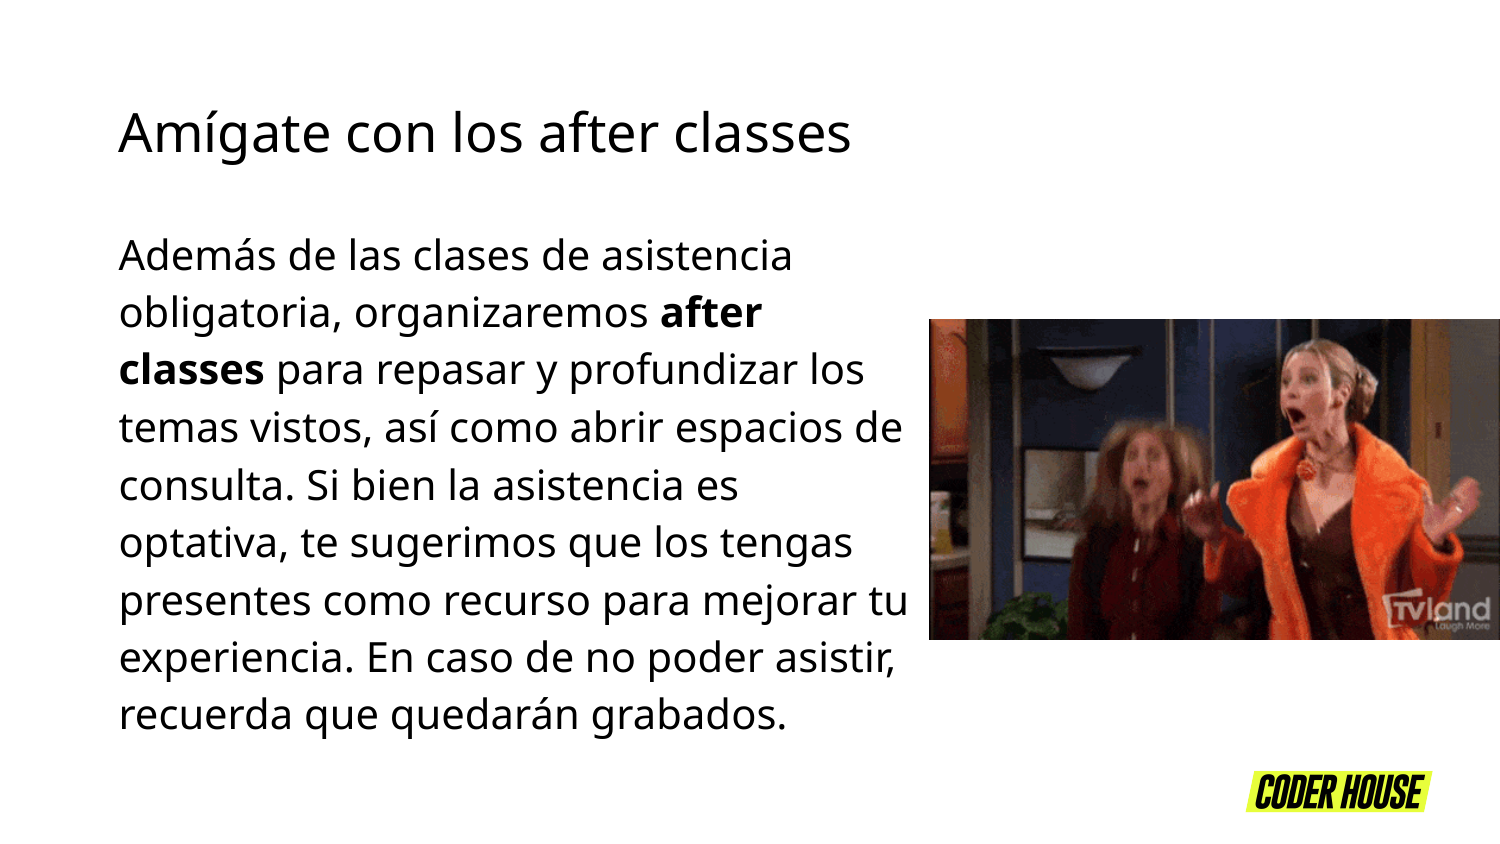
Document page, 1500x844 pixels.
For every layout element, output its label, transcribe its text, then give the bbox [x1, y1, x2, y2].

text_box Además de las clases de asistencia obligatoria, organizaremos after classes para repasar y profundizar los temas vistos, así como abrir espacios de consulta. Si bien la asistencia es optativa, te sugerimos que los tengas presentes como recurso para mejorar tu experiencia. En caso de no poder asistir, recuerda que quedarán grabados. [103, 225, 930, 735]
picture [1241, 764, 1437, 819]
picture [929, 318, 1500, 641]
text_box Amígate con los after classes [103, 83, 1308, 225]
